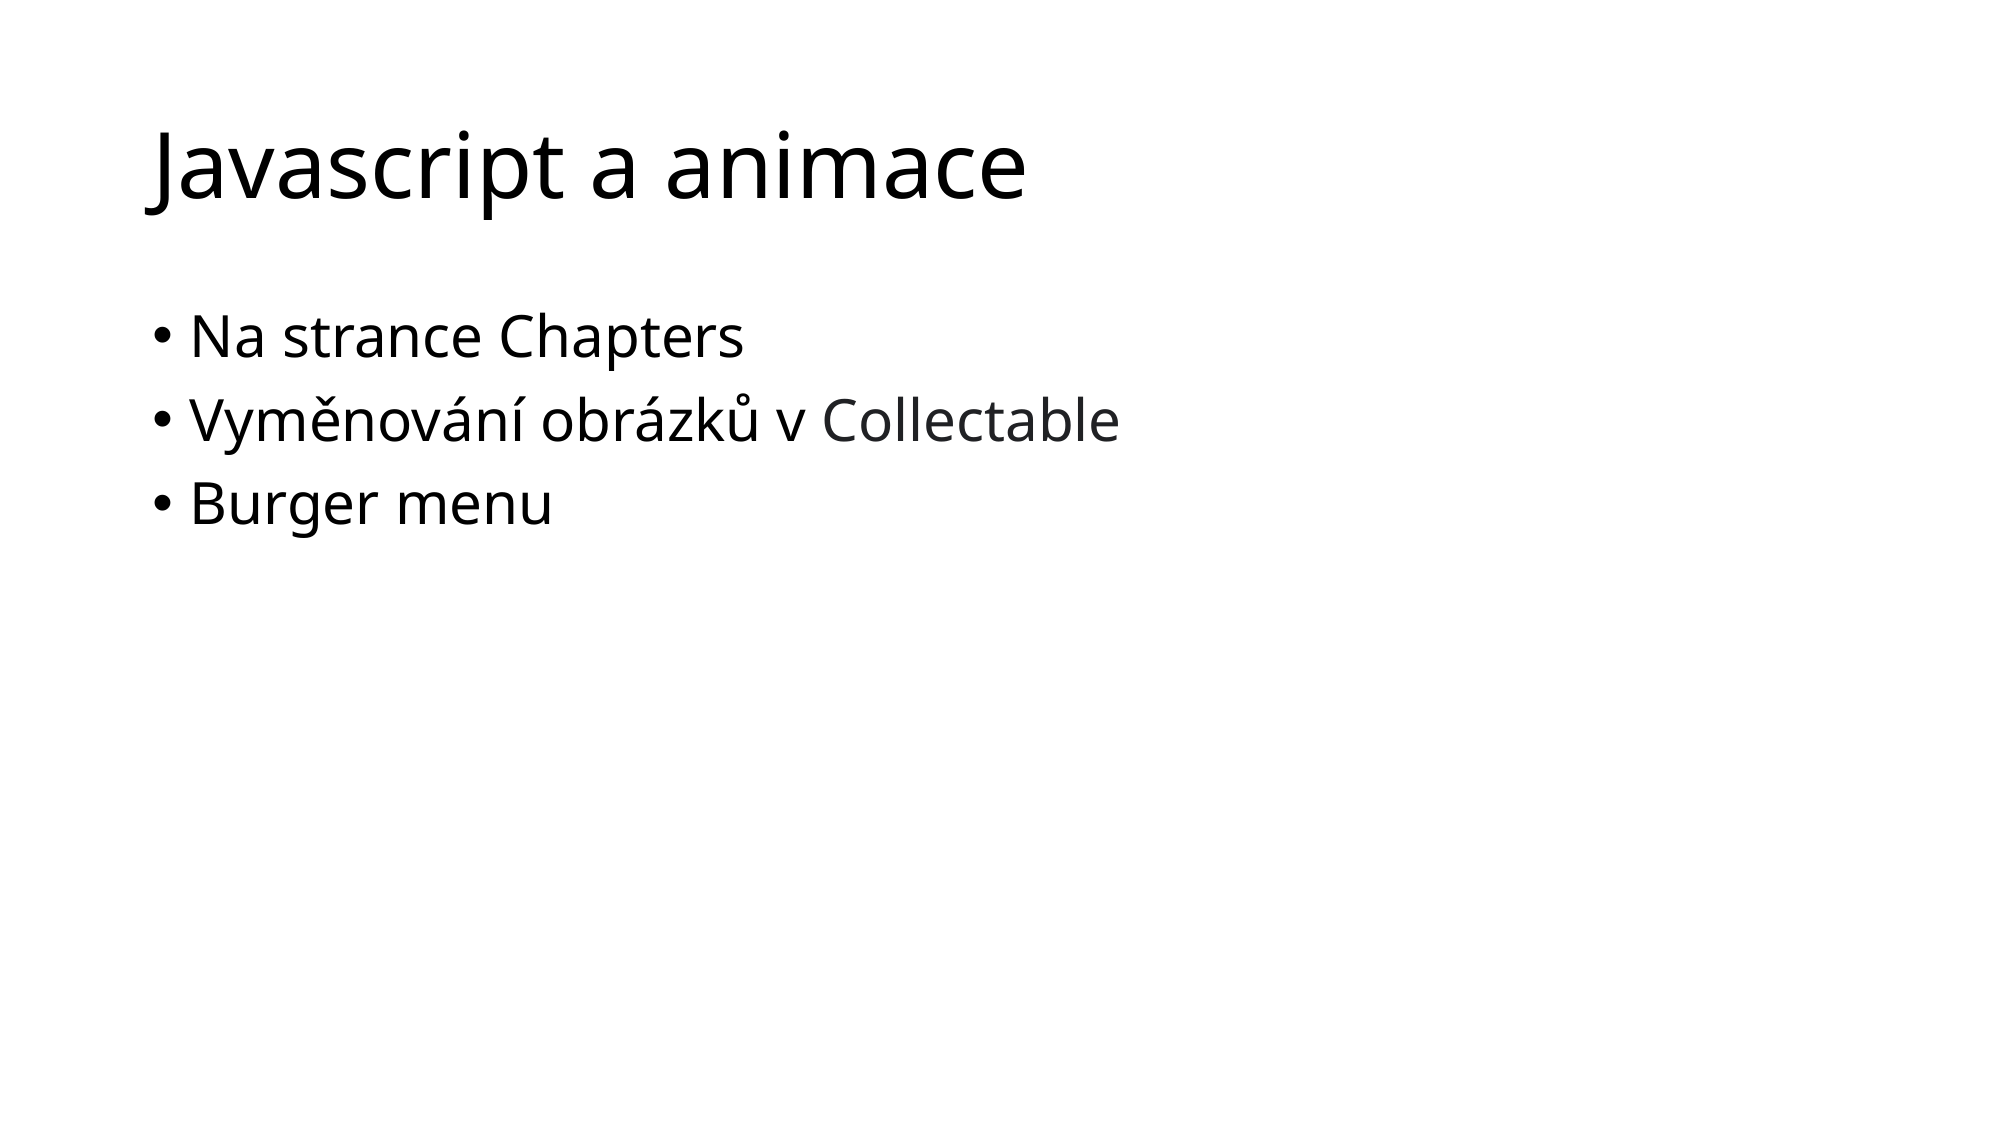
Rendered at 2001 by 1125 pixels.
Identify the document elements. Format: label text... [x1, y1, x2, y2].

list Na strance Chapters Vyměnování obrázků v Collectable Burger menu [137, 299, 1863, 1014]
title Javascript a animace [137, 59, 1863, 278]
